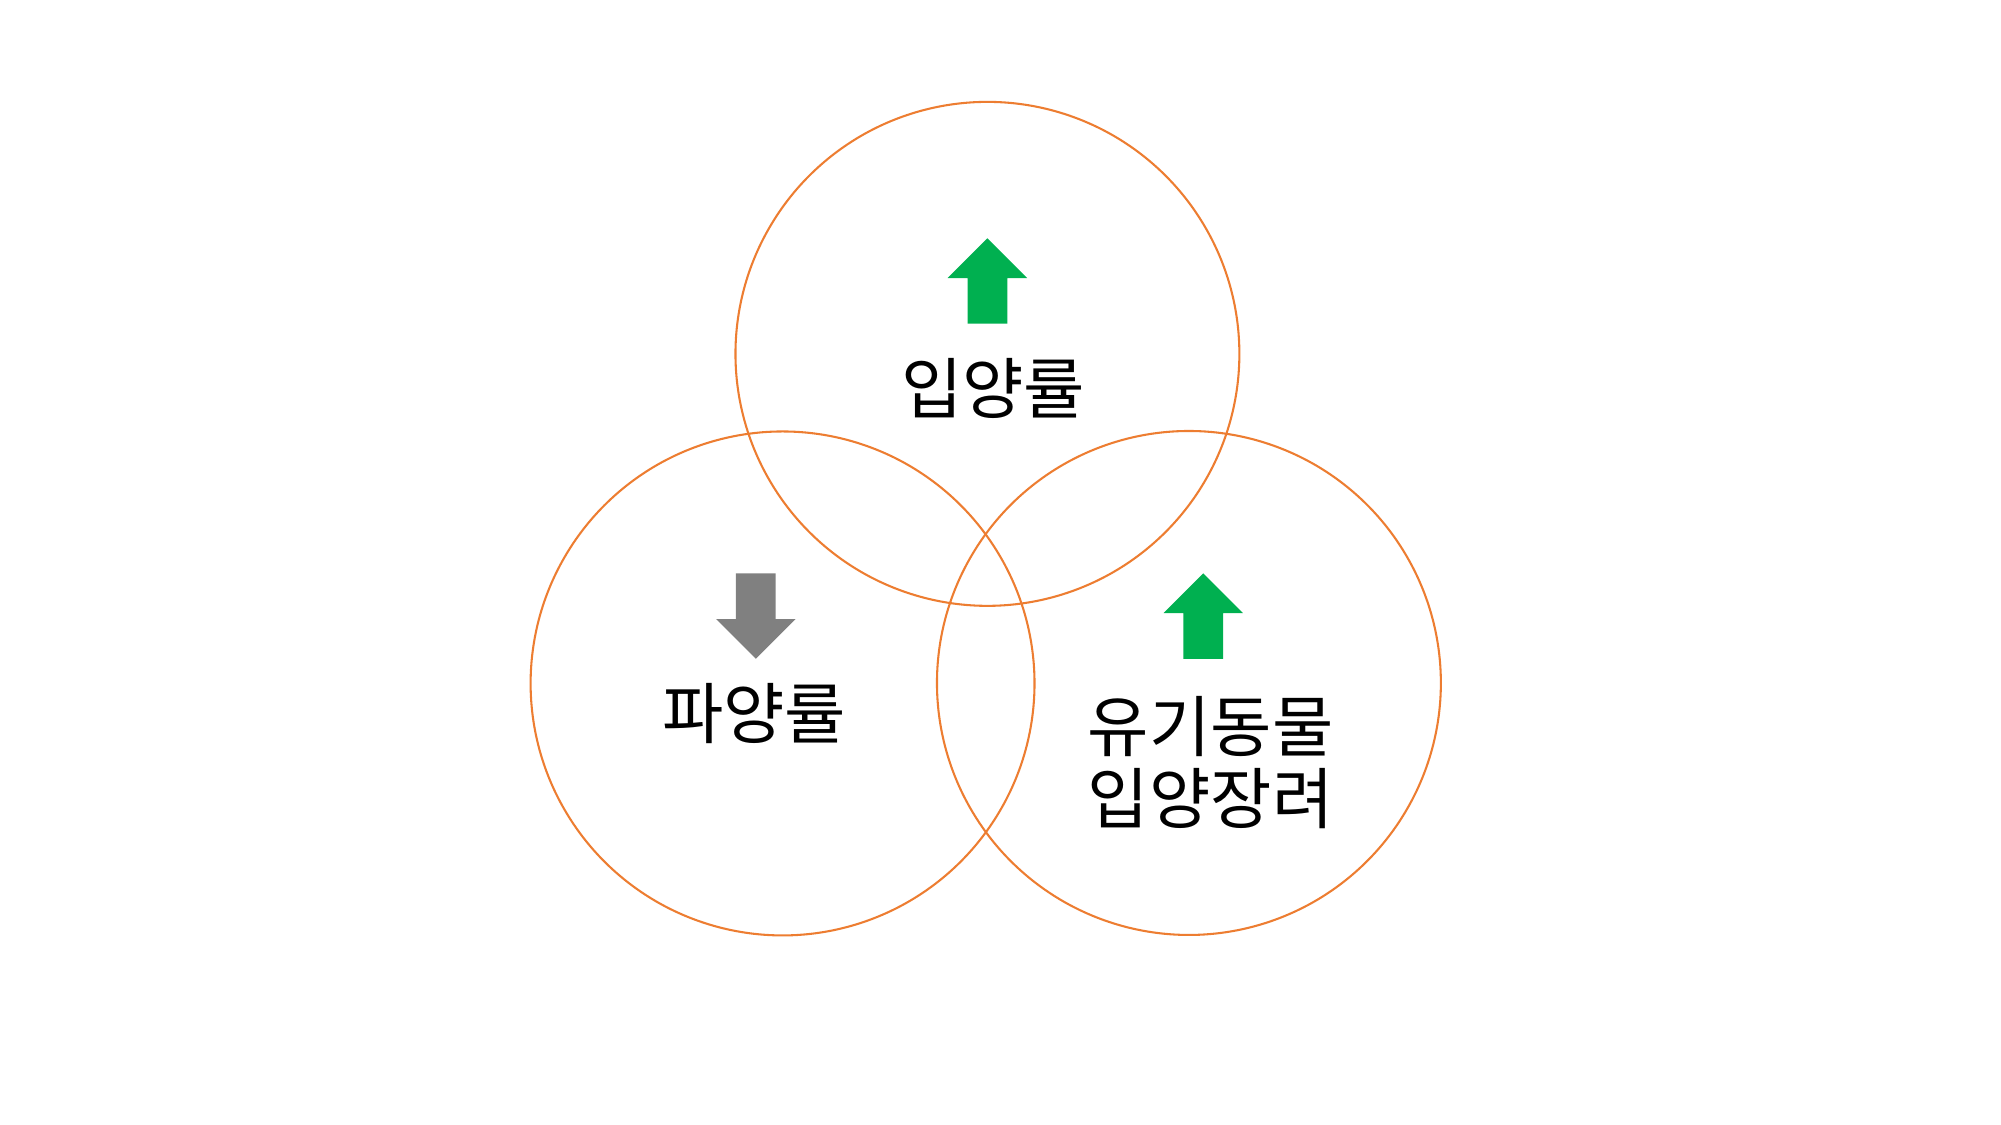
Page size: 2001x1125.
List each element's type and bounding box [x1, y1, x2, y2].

text_box [734, 100, 1241, 531]
text_box [1356, 867, 1364, 874]
text_box [529, 430, 986, 937]
text_box [945, 236, 1030, 325]
text_box [935, 429, 1442, 936]
